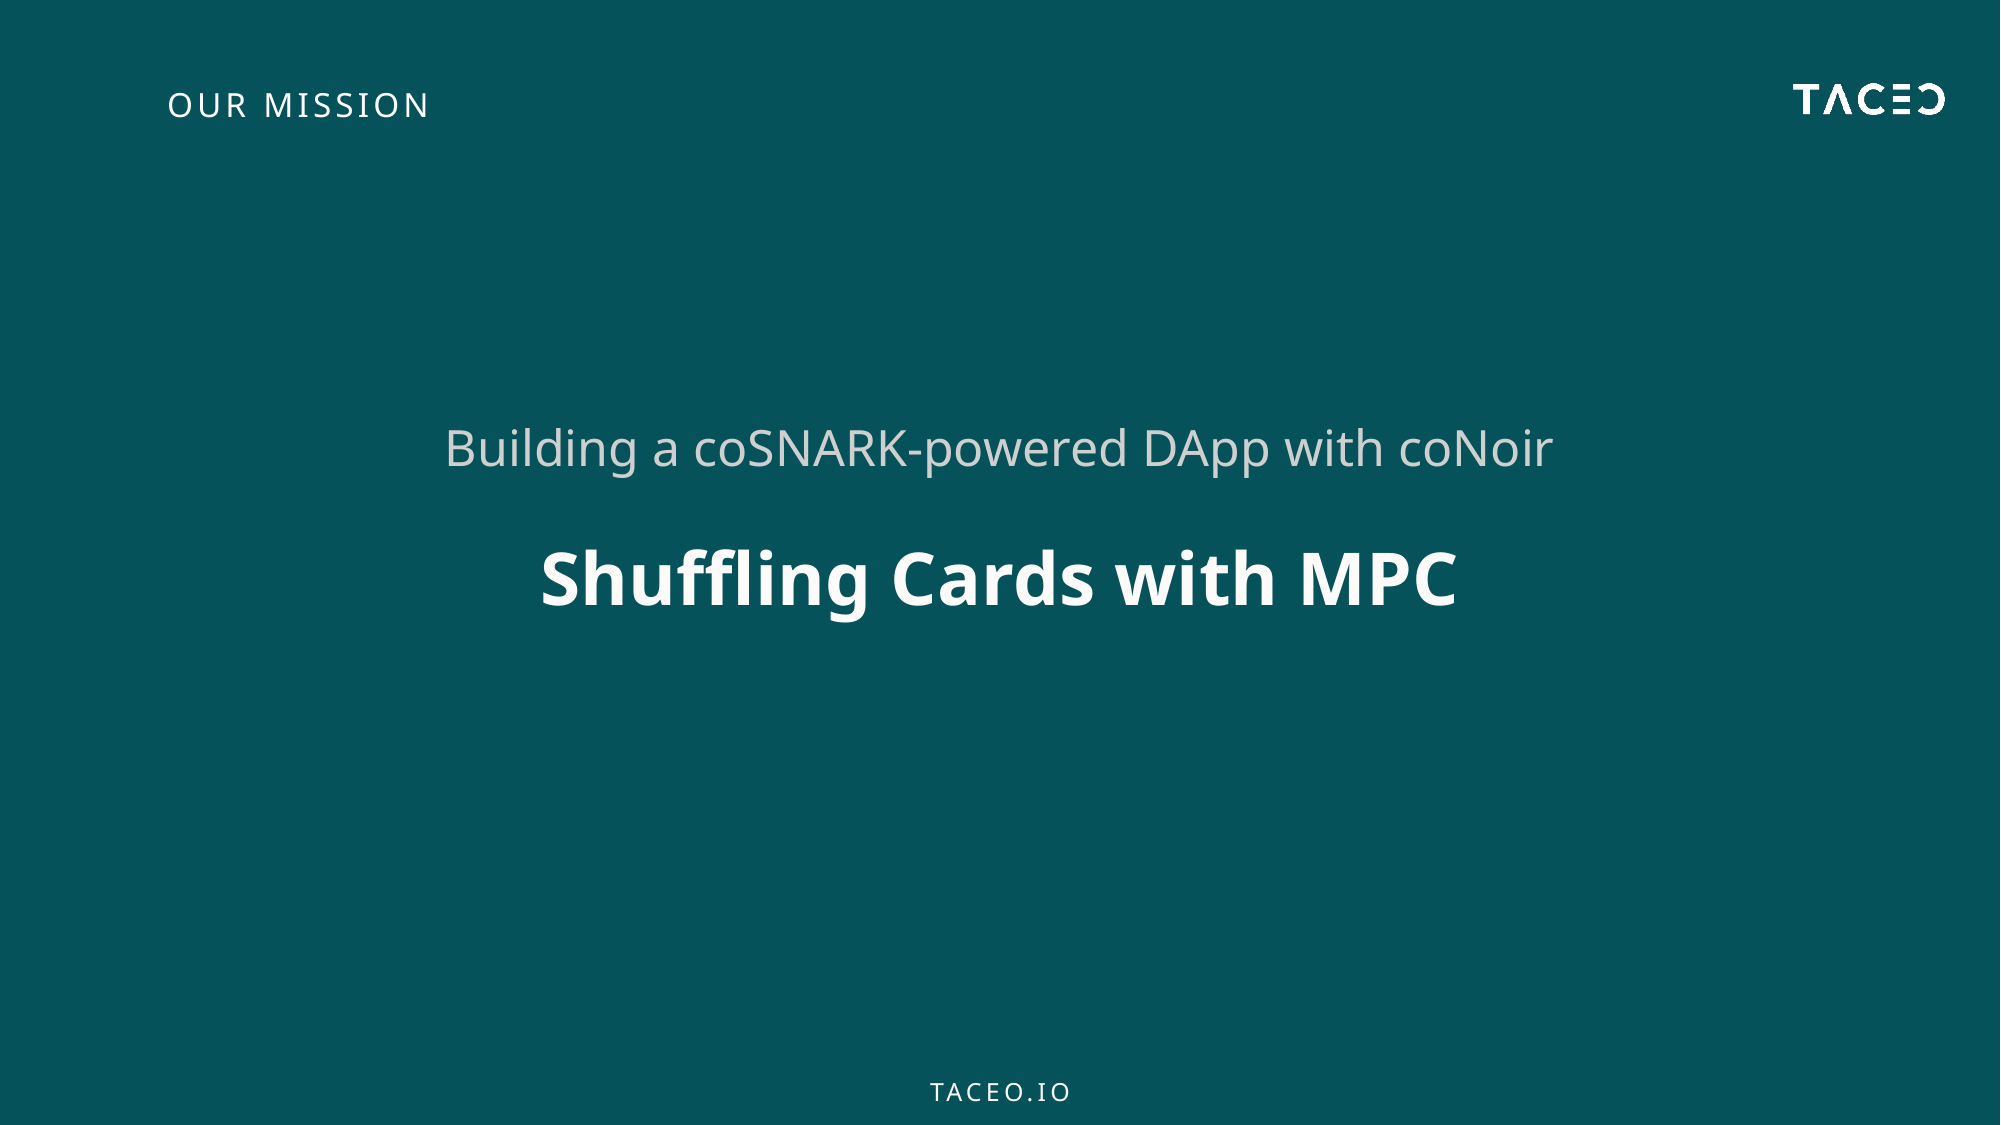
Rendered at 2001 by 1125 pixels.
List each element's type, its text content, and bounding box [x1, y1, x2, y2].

list Building a coSNARK-powered DApp with coNoir [167, 338, 1833, 477]
picture [1793, 83, 1945, 115]
footer TACEO.IO [662, 1051, 1338, 1111]
title Our mission [167, 80, 1668, 130]
subtitle Shuffling Cards with MPC [167, 523, 1833, 750]
